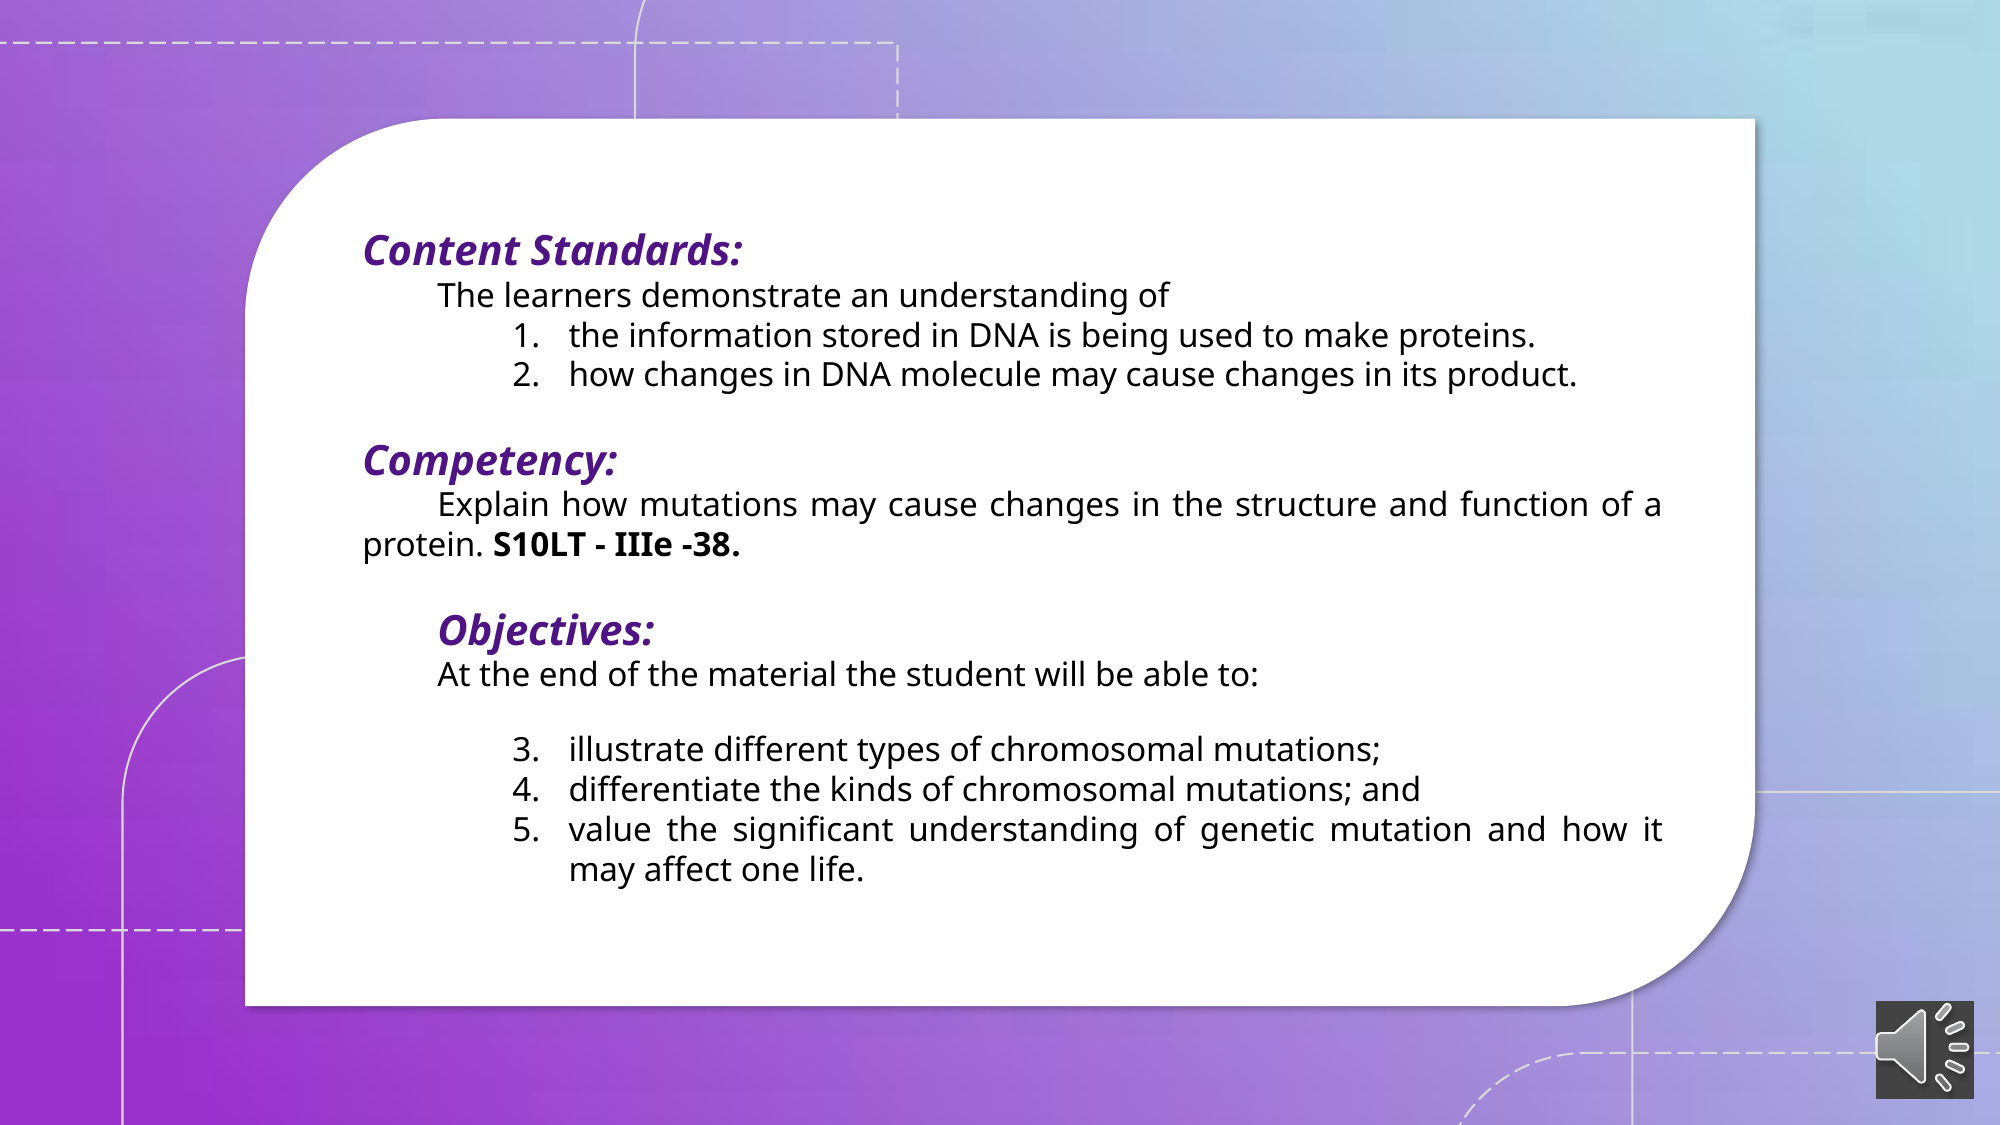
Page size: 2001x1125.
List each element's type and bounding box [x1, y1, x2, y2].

picture [0, 0, 2000, 1125]
text_box [244, 118, 1755, 1007]
